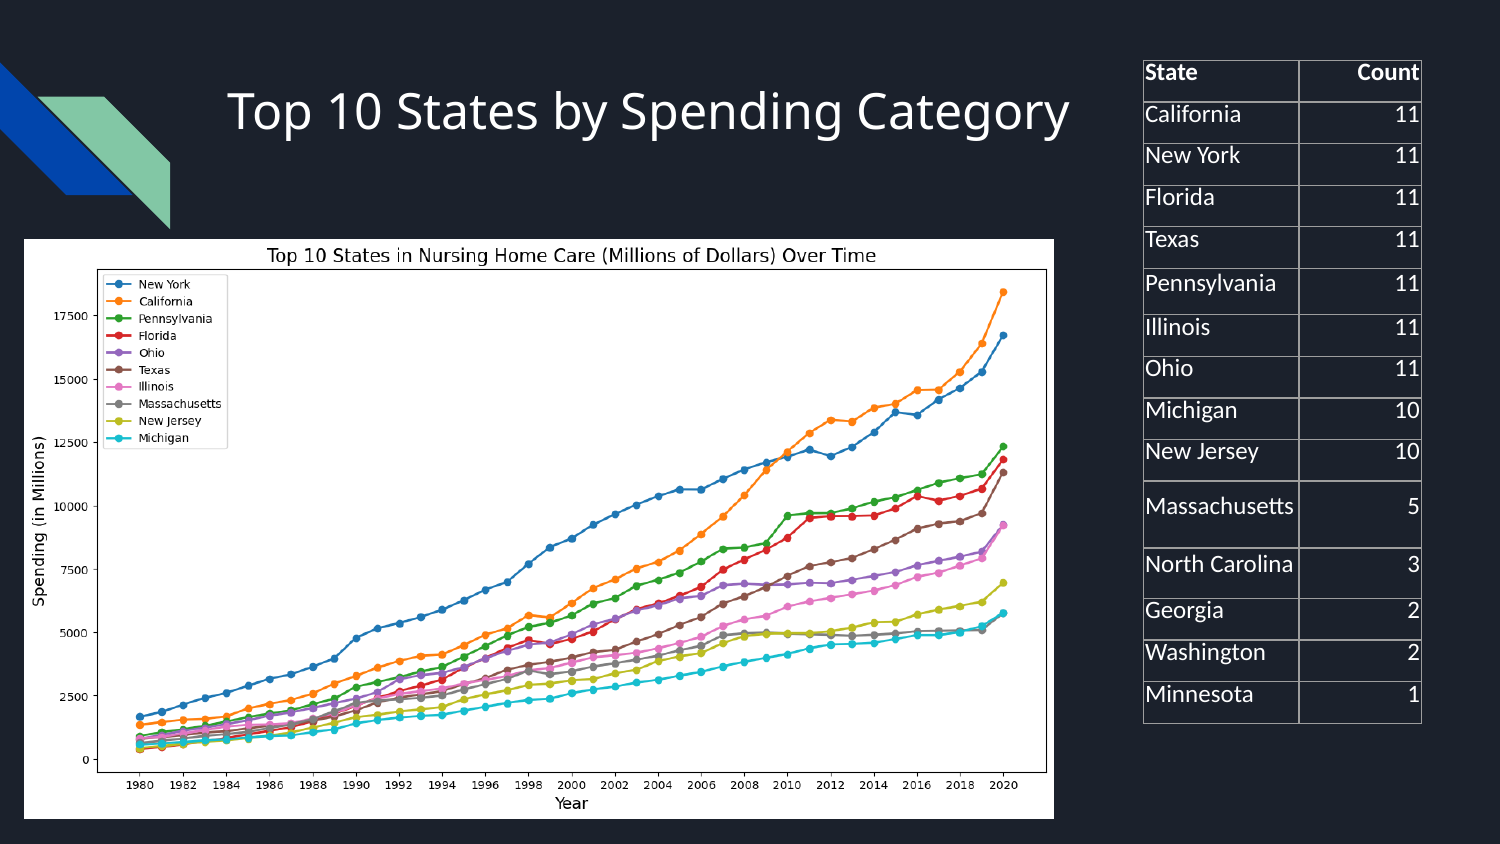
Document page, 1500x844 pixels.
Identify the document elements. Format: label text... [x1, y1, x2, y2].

table_cell New Jersey [1144, 440, 1298, 480]
table_cell 11 [1300, 186, 1421, 226]
table_cell 2 [1300, 599, 1421, 639]
title Top 10 States by Spending Category [212, 64, 1143, 215]
table_cell 11 [1300, 315, 1421, 356]
table_cell 11 [1300, 103, 1421, 143]
table_cell 11 [1300, 227, 1421, 268]
table_cell Illinois [1144, 315, 1298, 356]
table_header State [1144, 61, 1298, 101]
table_cell Ohio [1144, 357, 1298, 397]
table_cell Minnesota [1144, 682, 1298, 723]
table_cell Pennsylvania [1144, 269, 1298, 314]
picture [24, 239, 1054, 819]
table_cell 10 [1300, 440, 1421, 480]
table_cell 1 [1300, 682, 1421, 723]
table_cell 11 [1300, 357, 1421, 397]
table_cell 3 [1300, 549, 1421, 598]
table_cell New York [1144, 144, 1298, 185]
table_cell 11 [1300, 144, 1421, 185]
table_cell 5 [1300, 482, 1421, 547]
table_cell Georgia [1144, 599, 1298, 639]
table_cell Texas [1144, 227, 1298, 268]
table_cell North Carolina [1144, 549, 1298, 598]
table_cell 11 [1300, 269, 1421, 314]
table_cell Michigan [1144, 399, 1298, 439]
table_header Count [1300, 61, 1421, 101]
table_cell Washington [1144, 641, 1298, 681]
table_cell Massachusetts [1144, 482, 1298, 547]
table_cell 2 [1300, 641, 1421, 681]
table_cell 10 [1300, 399, 1421, 439]
table_cell Florida [1144, 186, 1298, 226]
table_cell California [1144, 103, 1298, 143]
